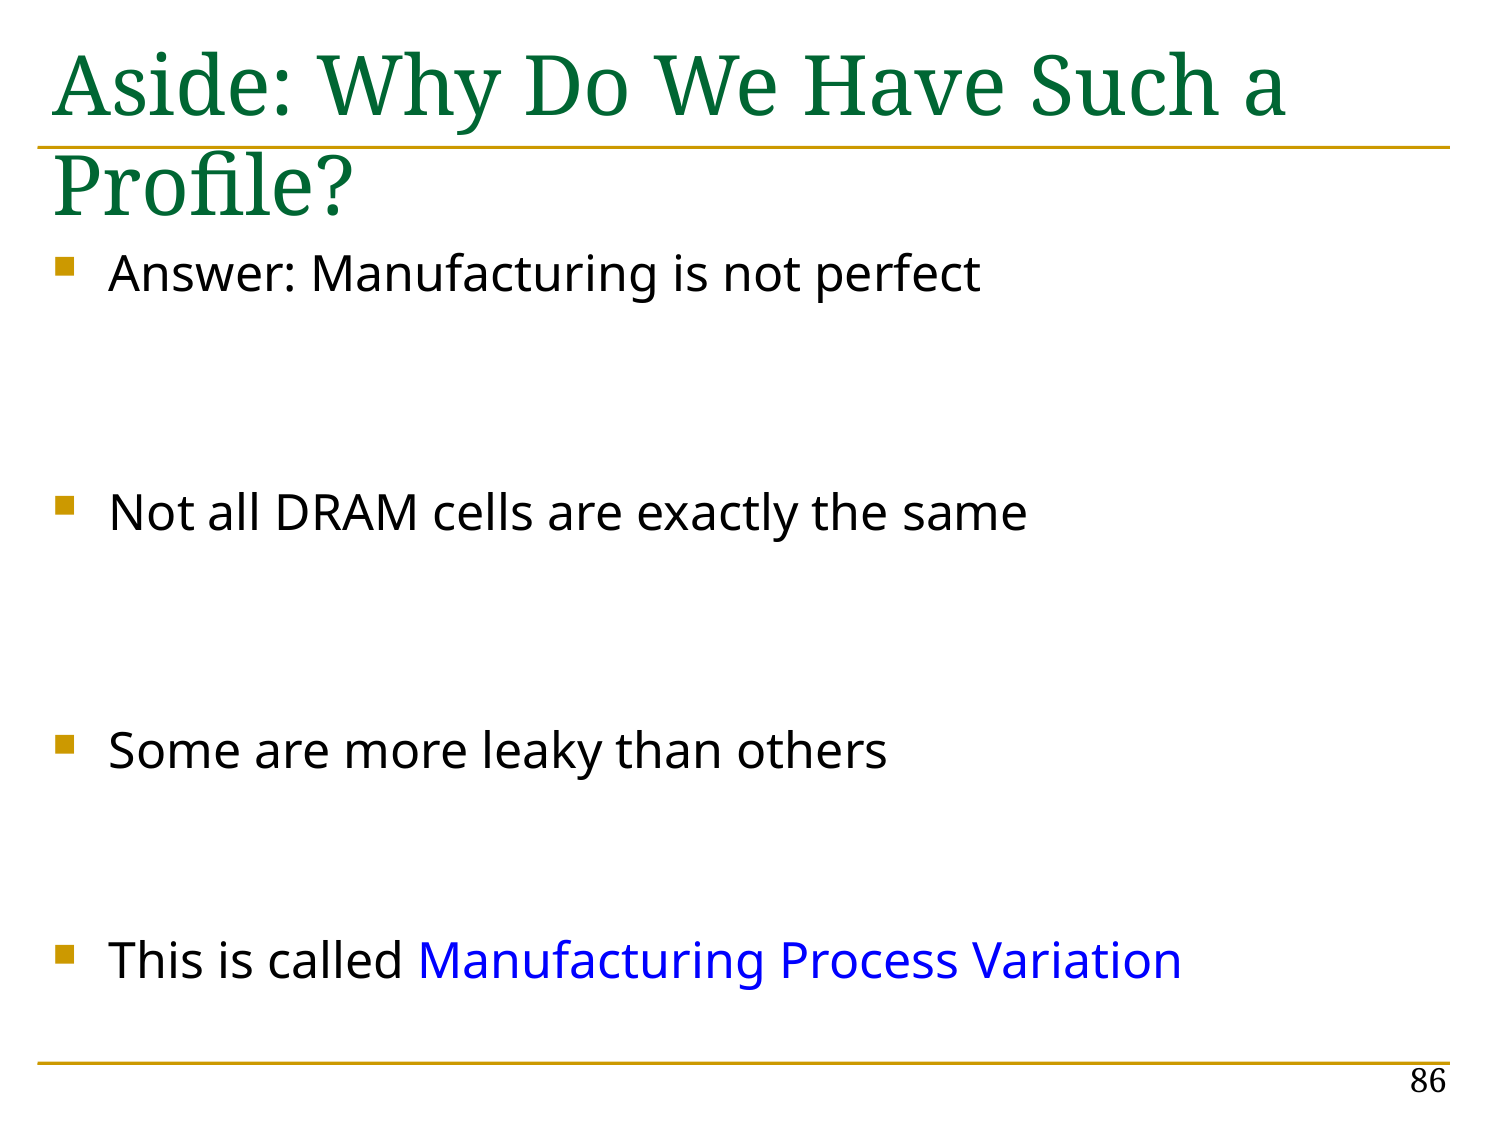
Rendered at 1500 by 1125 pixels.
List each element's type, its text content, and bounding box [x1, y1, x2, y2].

title Aside: Why Do We Have Such a Profile? [37, 24, 1450, 163]
list Answer: Manufacturing is not perfect Not all DRAM cells are exactly the same Some are more leaky than others This is called Manufacturing Process Variation [37, 163, 1450, 1016]
slide_number 86 [1111, 1036, 1462, 1112]
